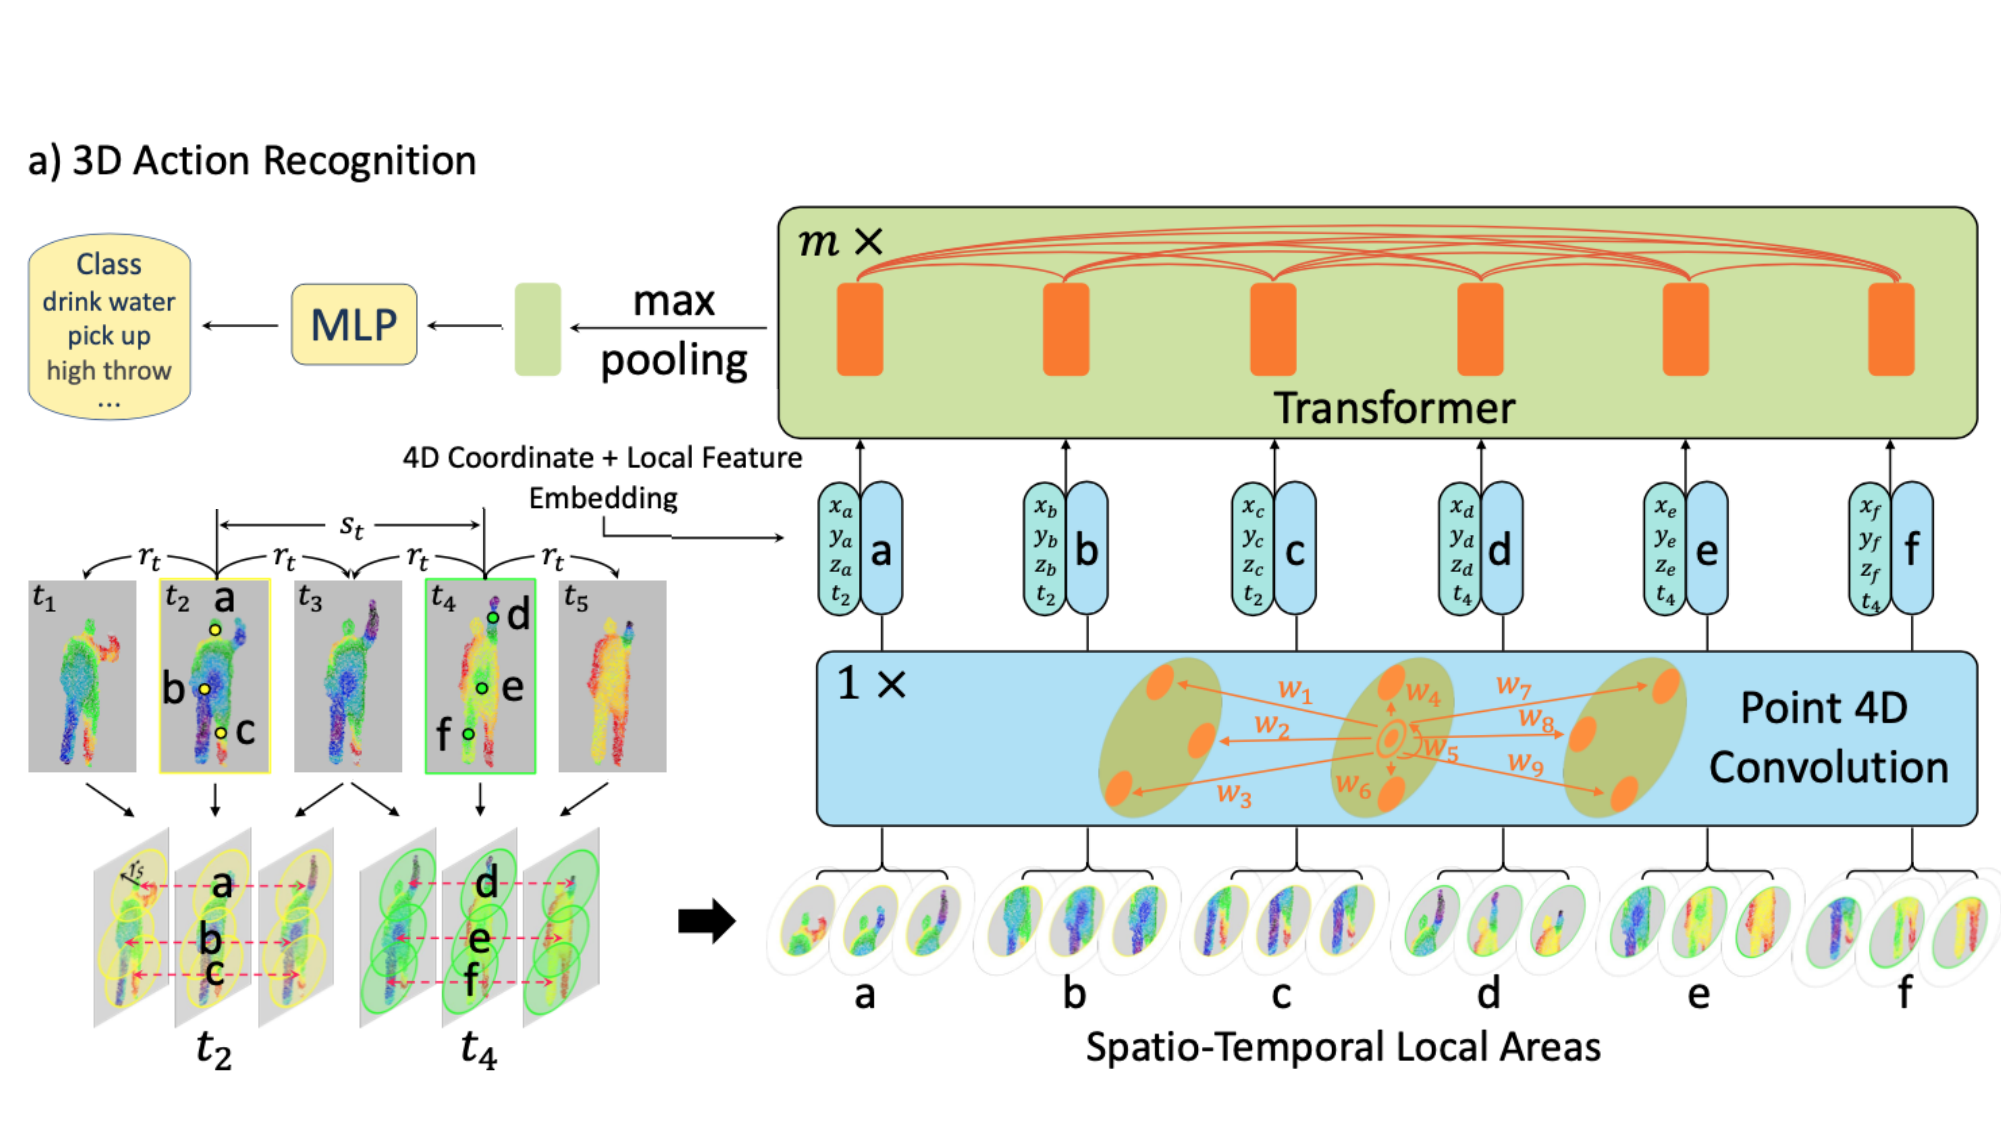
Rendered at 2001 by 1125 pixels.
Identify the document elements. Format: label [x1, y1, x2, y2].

picture [2, 93, 2001, 1096]
